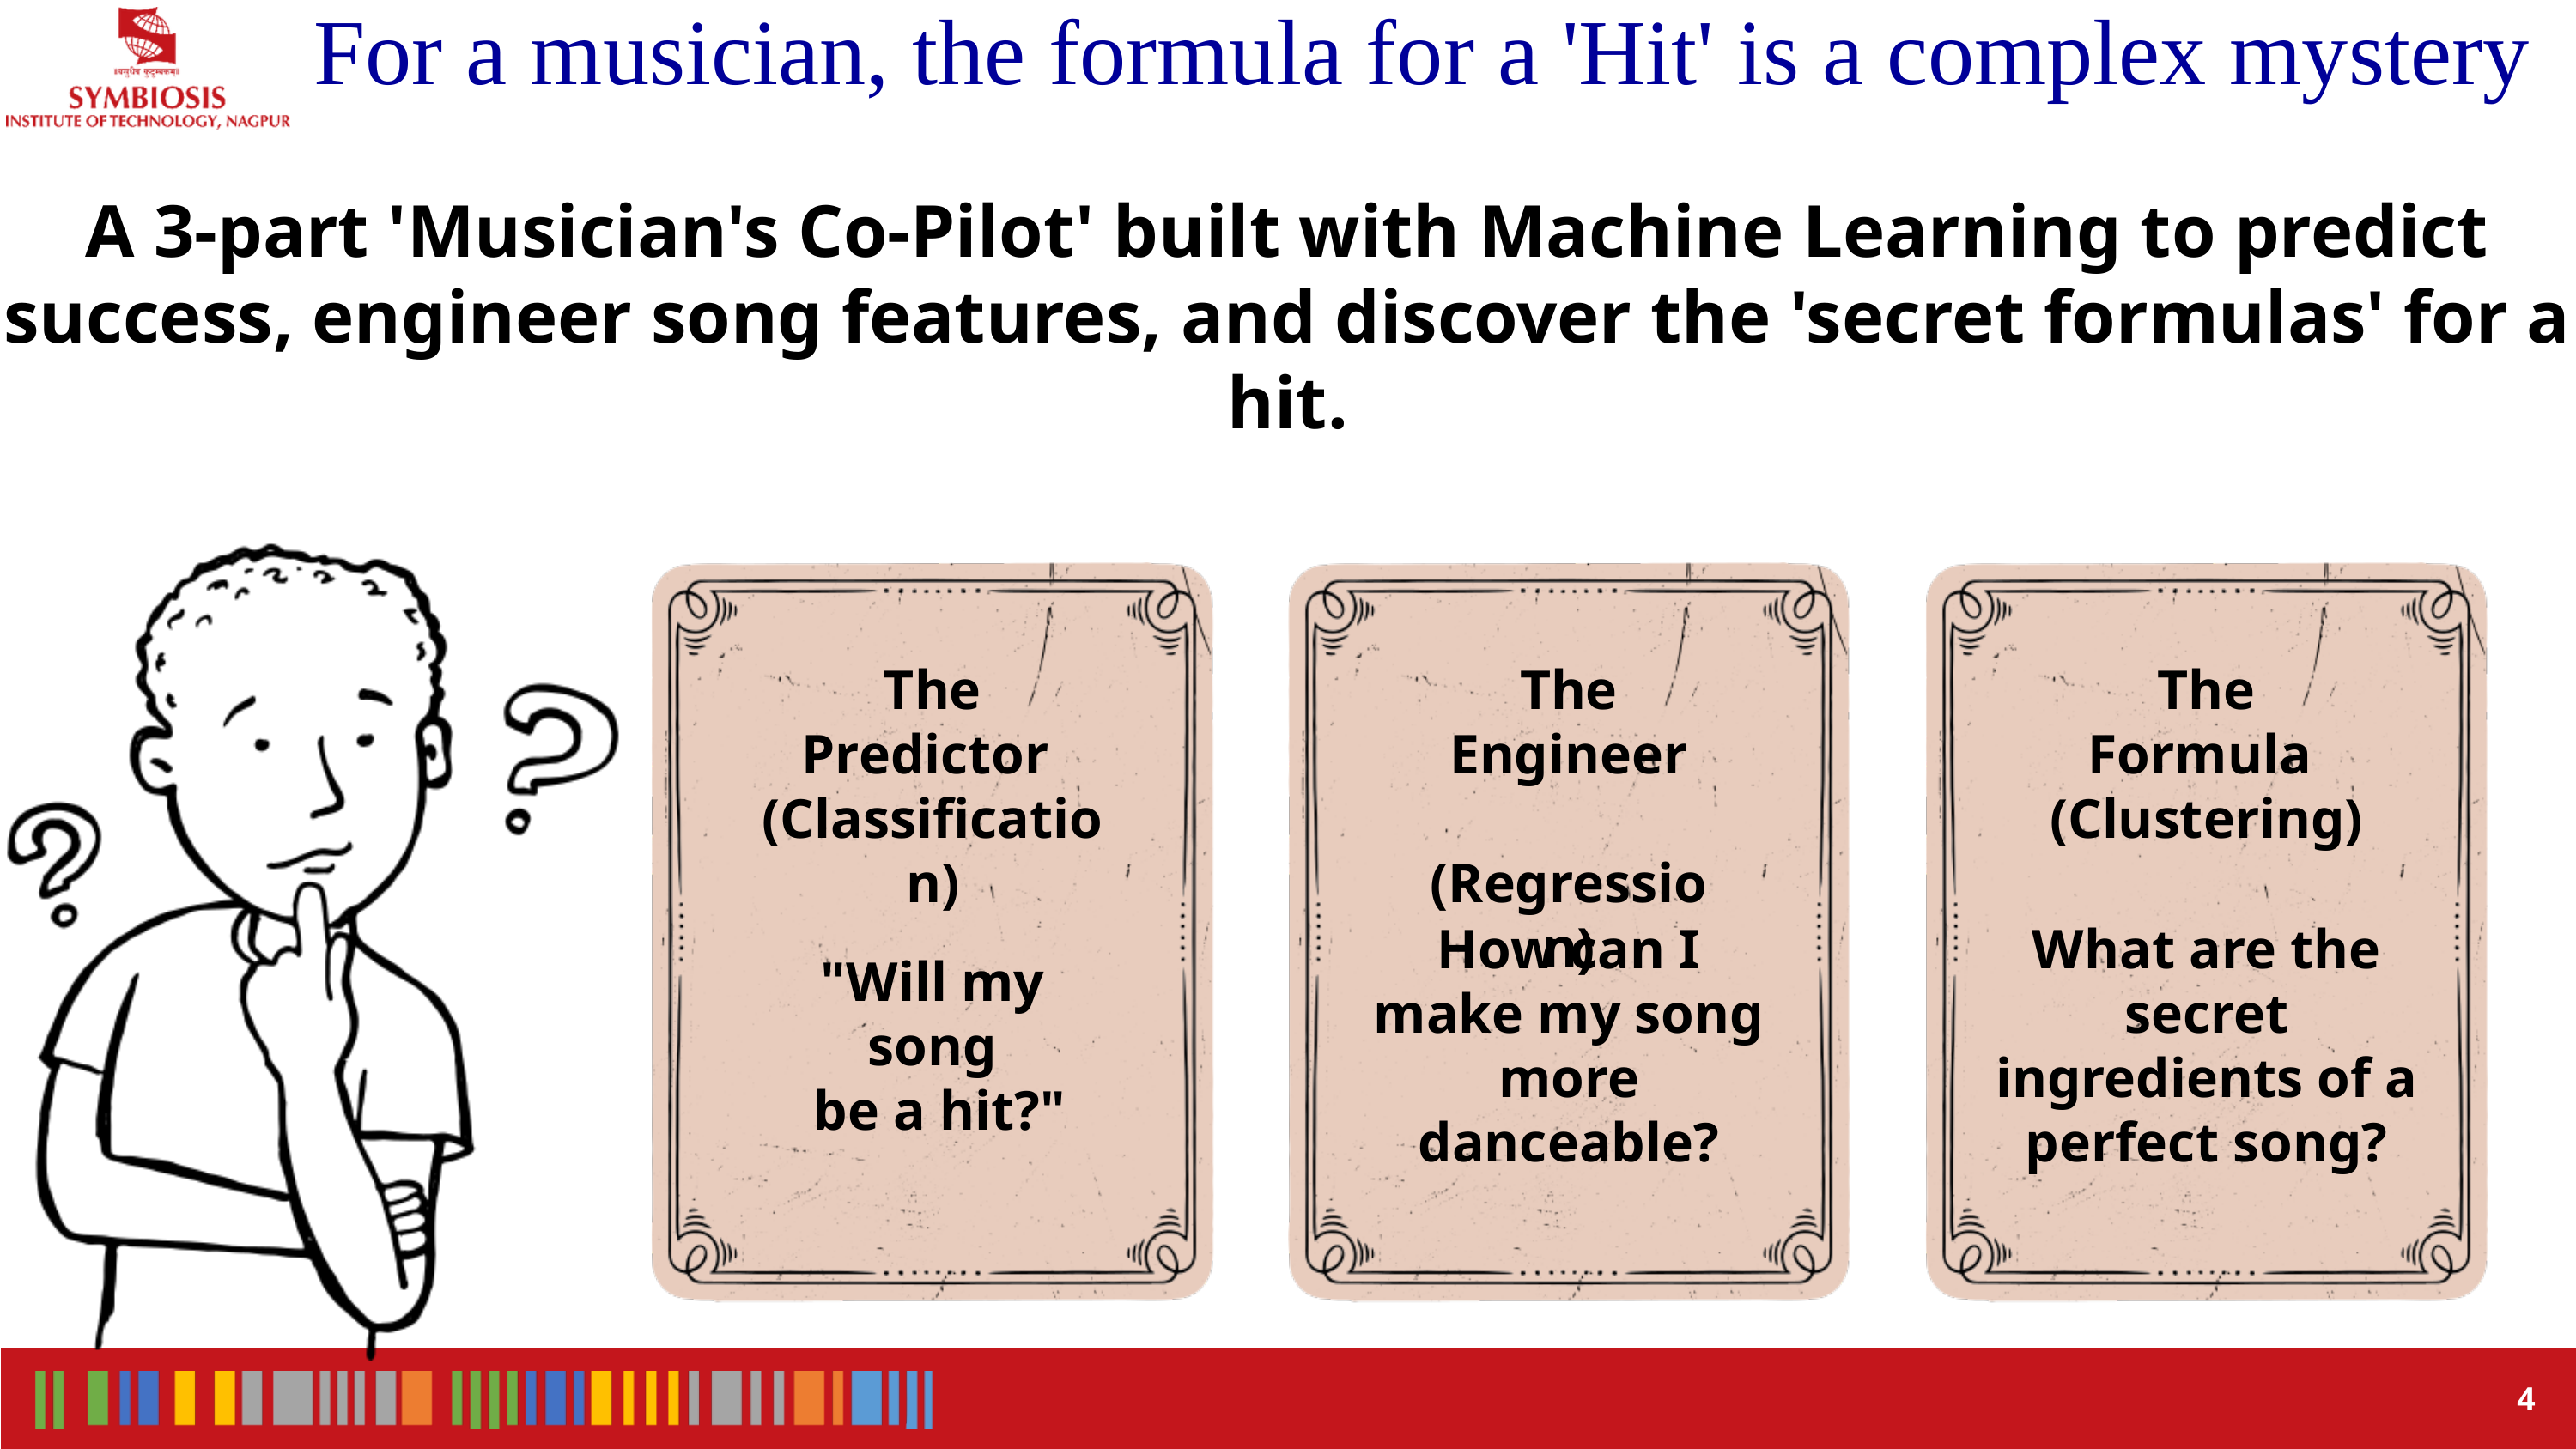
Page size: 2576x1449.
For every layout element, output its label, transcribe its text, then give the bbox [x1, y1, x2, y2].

text_box [34, 1371, 933, 1429]
text_box A 3-part 'Musician's Co-Pilot' built with Machine Learning to predict success, engineer song features, and discover the 'secret formulas' for a hit. [0, 185, 2576, 443]
text_box The Formula (Clustering) [2048, 655, 2365, 849]
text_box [148, 0, 2576, 145]
text_box The Predictor (Classification) [759, 655, 1106, 913]
text_box [651, 562, 1214, 1304]
text_box [1, 1348, 2576, 1449]
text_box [5, 7, 290, 130]
text_box [6, 541, 621, 1361]
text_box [1955, 1361, 2537, 1439]
text_box The Engineer (Regression) [1413, 655, 1725, 915]
text_box [1925, 562, 2488, 1304]
text_box What are the secret ingredients of a perfect song? [1990, 915, 2424, 1173]
text_box "Will my song be a hit?" [767, 947, 1098, 1141]
text_box How can I make my song more danceable? [1360, 915, 1777, 1173]
text_box [1288, 562, 1850, 1304]
